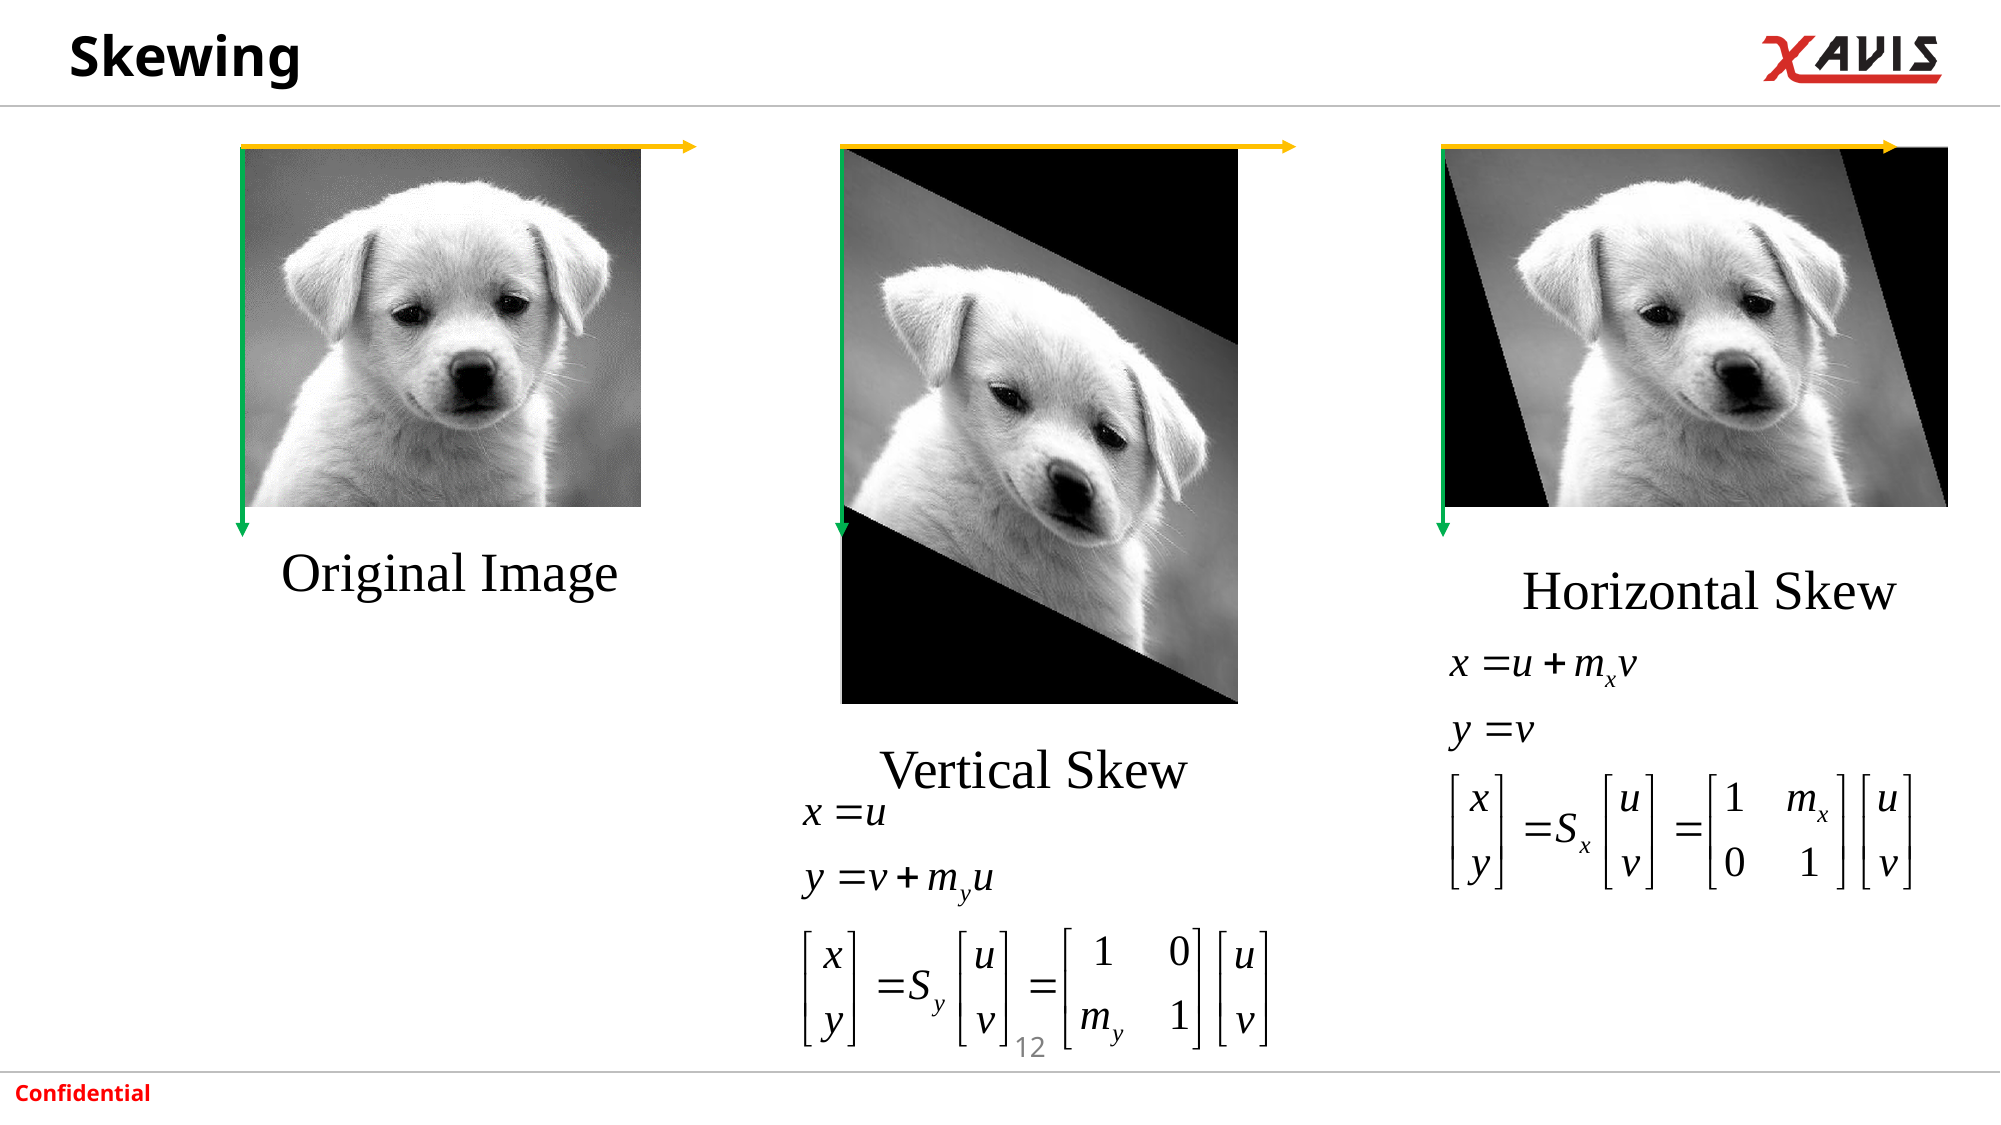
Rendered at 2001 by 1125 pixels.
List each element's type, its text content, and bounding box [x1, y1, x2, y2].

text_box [1440, 634, 1928, 899]
picture [1898, 146, 1949, 507]
text_box Vertical Skew [864, 735, 1238, 794]
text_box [794, 796, 1285, 1061]
picture [1756, 26, 1946, 89]
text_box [839, 146, 1297, 538]
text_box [1441, 146, 1898, 538]
title Skewing [55, 23, 1270, 85]
picture [839, 538, 1238, 705]
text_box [240, 146, 697, 538]
text_box Horizontal Skew [1507, 557, 1928, 619]
text_box Original Image [266, 545, 641, 600]
